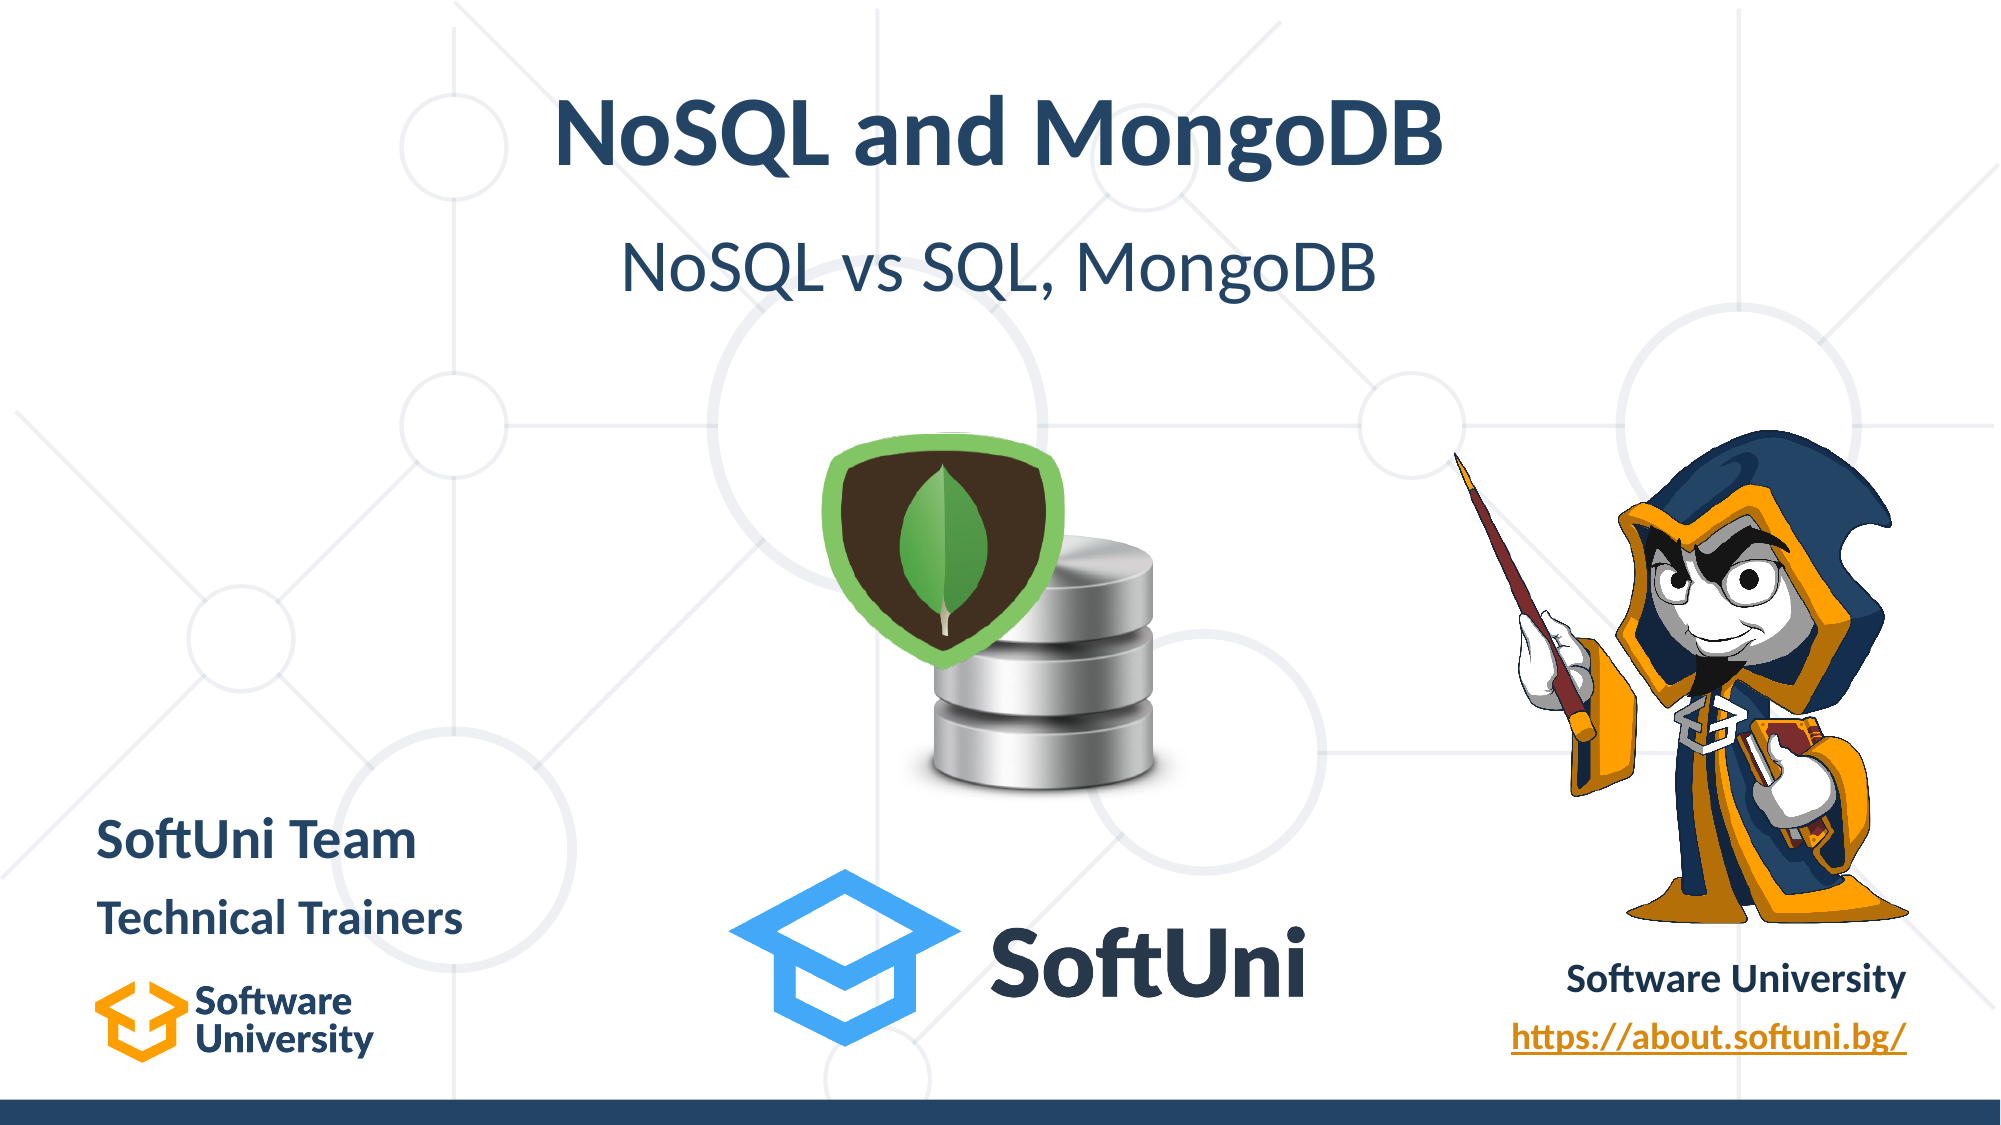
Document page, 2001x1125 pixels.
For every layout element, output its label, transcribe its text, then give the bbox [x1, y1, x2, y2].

list SoftUni Team [90, 795, 580, 871]
picture [83, 970, 384, 1074]
list Software University [1428, 944, 1913, 1005]
list Technical Trainers [90, 876, 580, 950]
title NoSQL and MongoDB [90, 52, 1910, 198]
picture [756, 430, 1189, 809]
picture [1451, 428, 1910, 924]
list https://about.softuni.bg/ [1428, 1005, 1913, 1062]
subtitle NoSQL vs SQL, MongoDB [90, 206, 1910, 423]
picture [709, 850, 1325, 1064]
